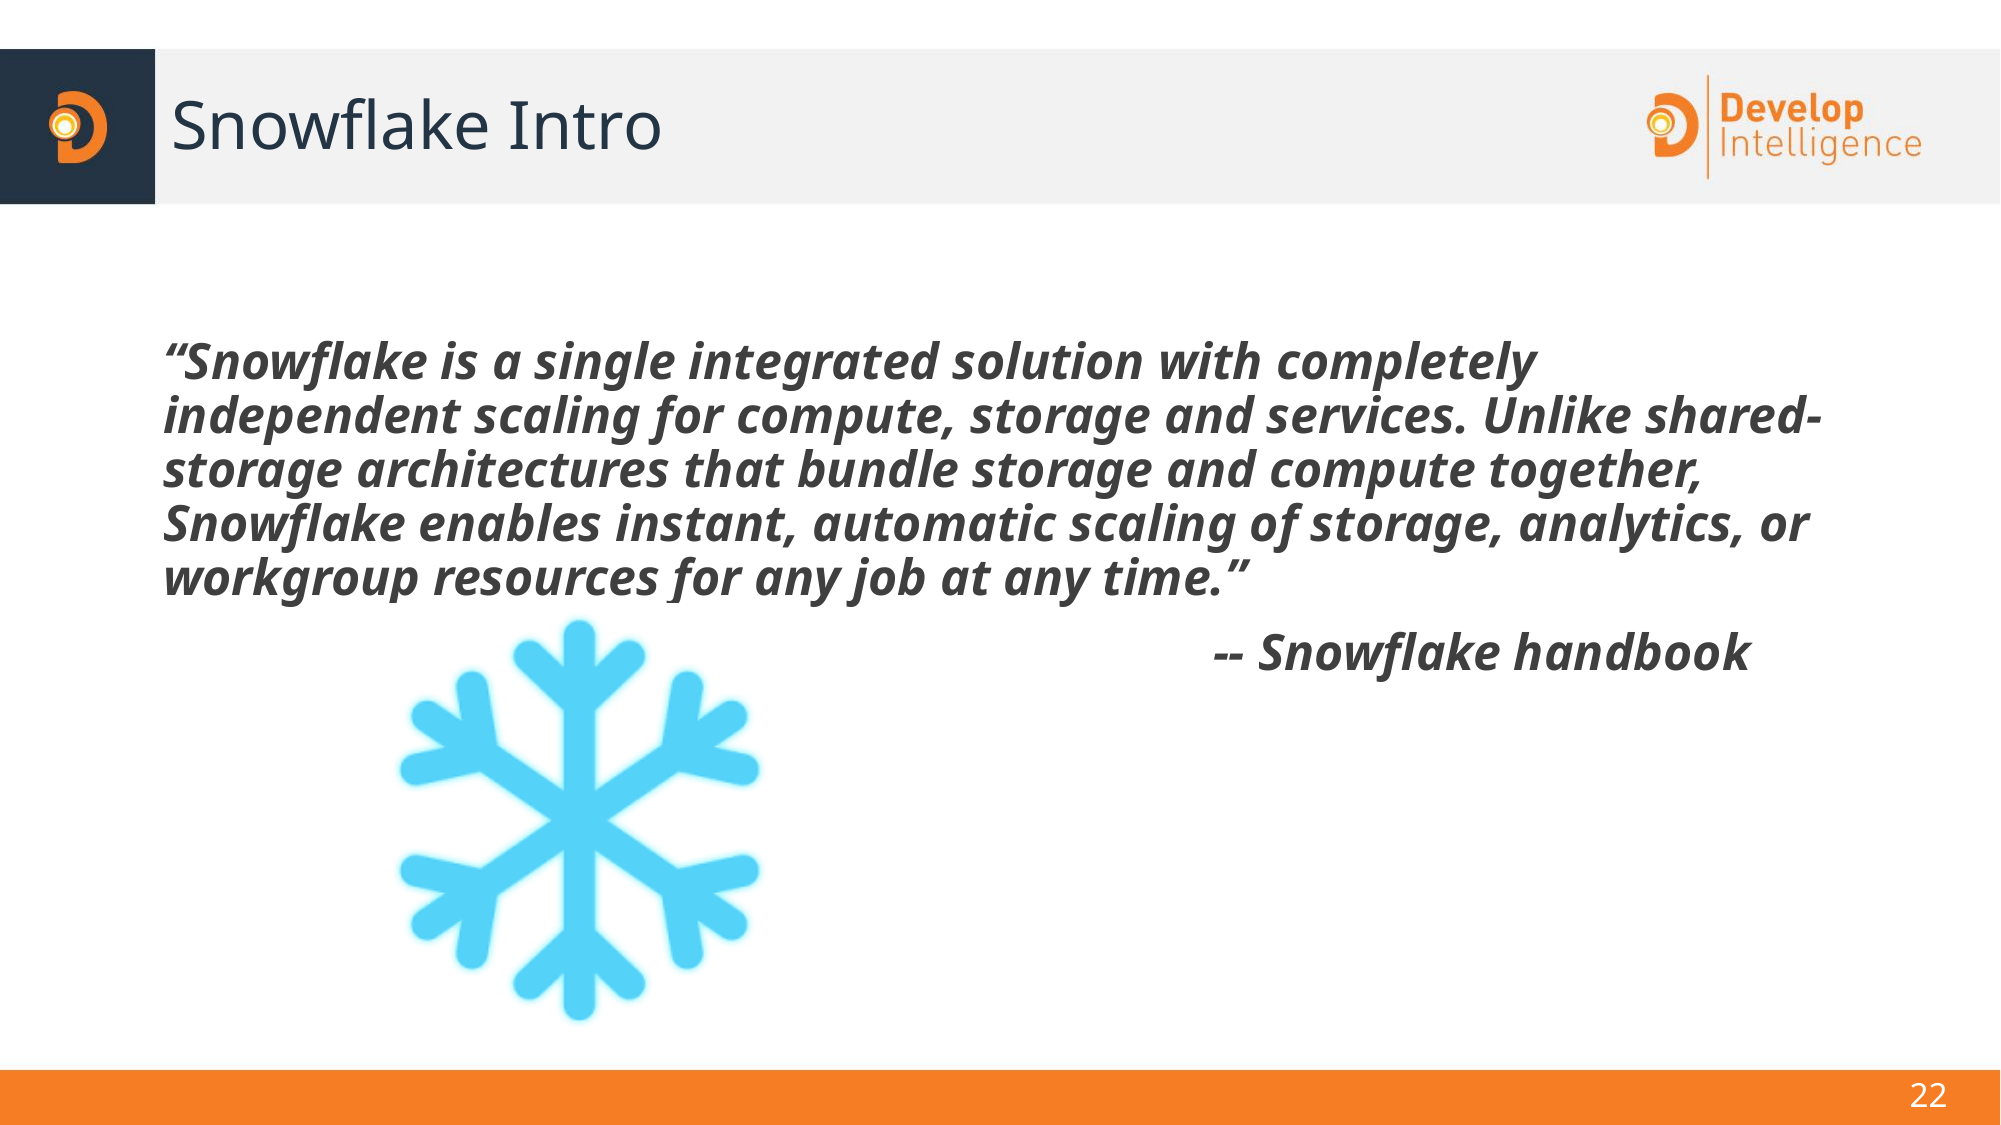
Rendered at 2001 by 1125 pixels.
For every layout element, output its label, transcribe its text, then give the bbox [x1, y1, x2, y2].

list “Snowflake is a single integrated solution with completely independent scaling for compute, storage and services. Unlike shared-storage architectures that bundle storage and compute together, Snowflake enables instant, automatic scaling of storage, analytics, or workgroup resources for any job at any time.” -- Snowflake handbook [135, 248, 1861, 1016]
picture [0, 0, 2001, 1125]
title Snowflake Intro [156, 53, 1999, 203]
slide_number 22 [1860, 1072, 1998, 1122]
